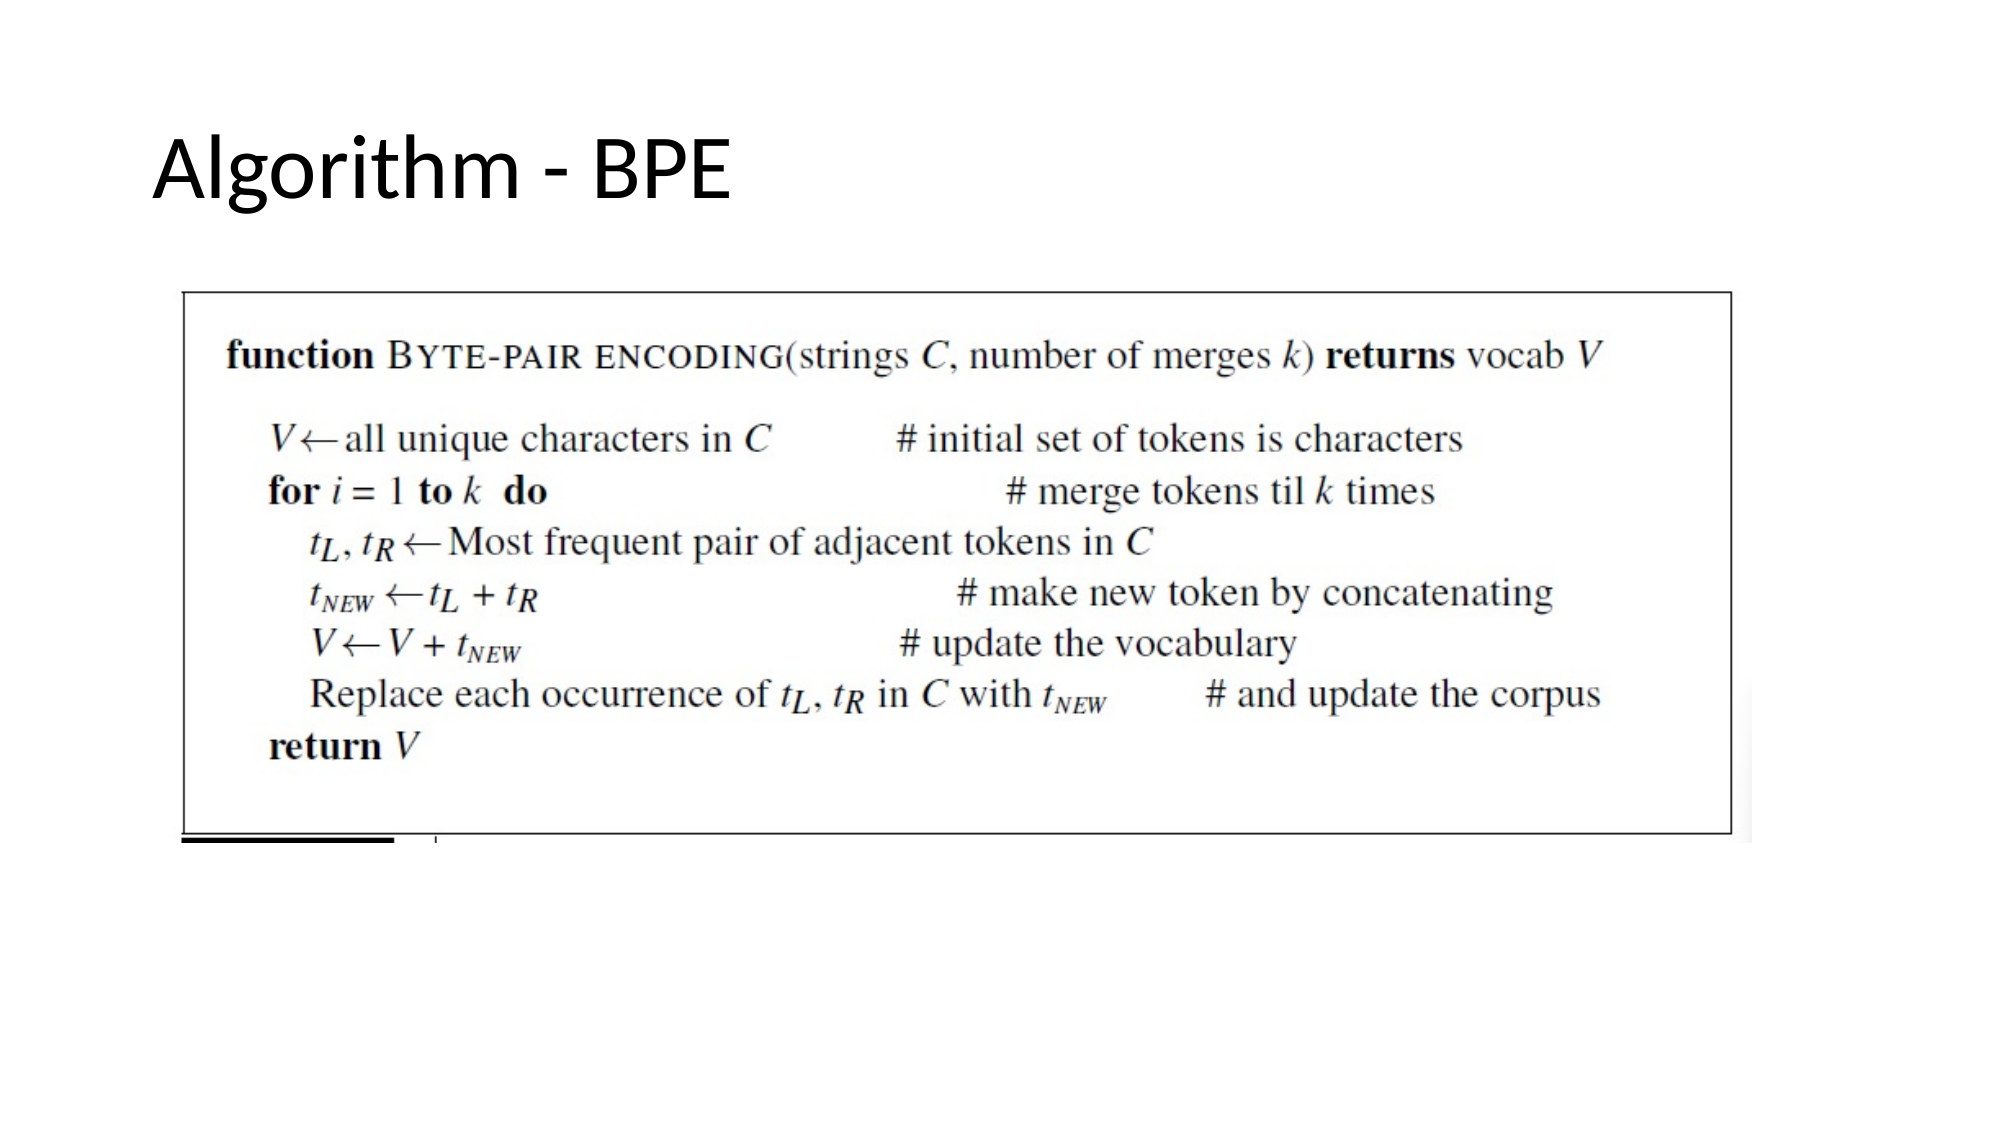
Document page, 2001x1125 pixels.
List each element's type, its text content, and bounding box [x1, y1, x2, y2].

title Algorithm - BPE [137, 59, 1863, 278]
picture [172, 276, 1753, 844]
